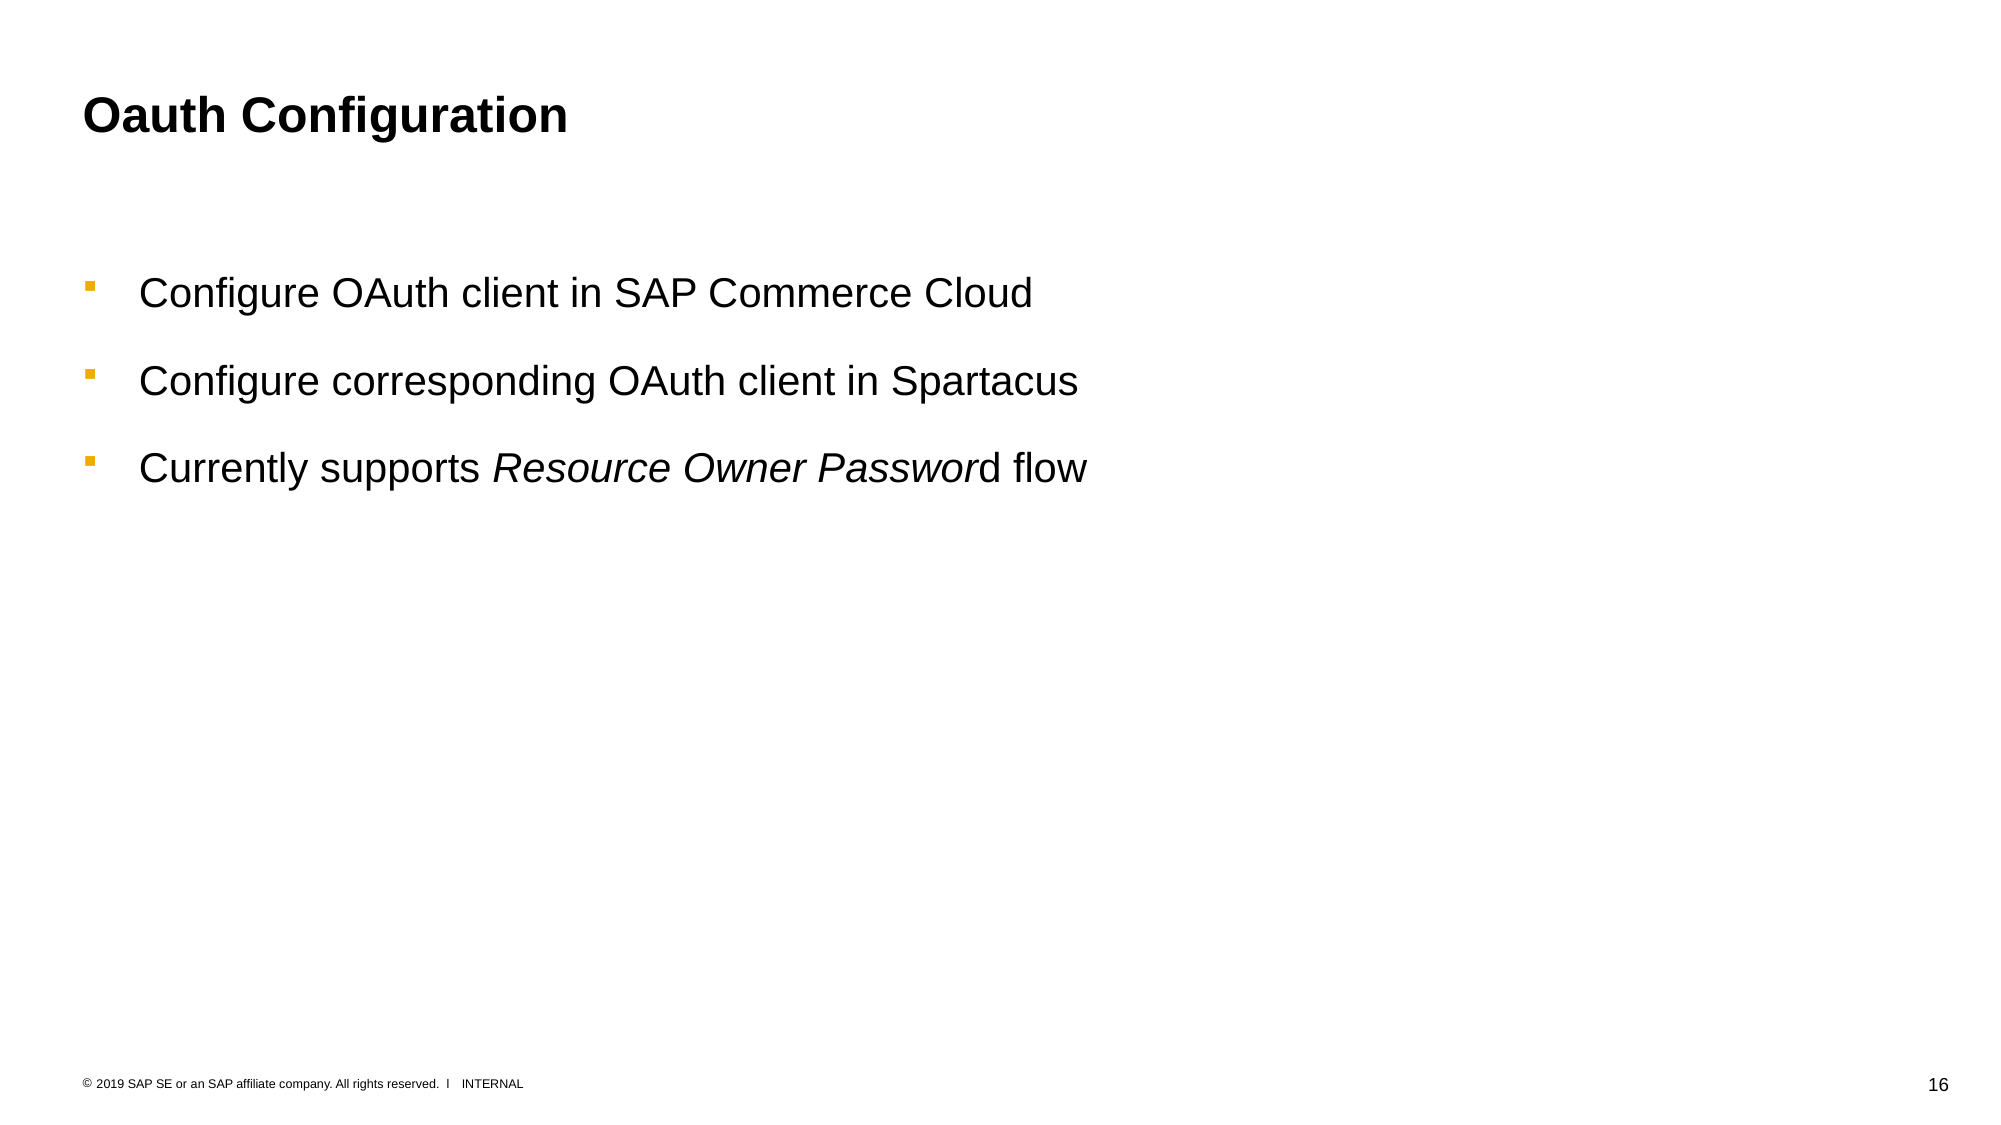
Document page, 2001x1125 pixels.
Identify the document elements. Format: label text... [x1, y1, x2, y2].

title Oauth Configuration [82, 82, 1918, 144]
list Configure OAuth client in SAP Commerce Cloud Configure corresponding OAuth client in Spartacus Currently supports Resource Owner Password flow [82, 265, 1918, 1040]
